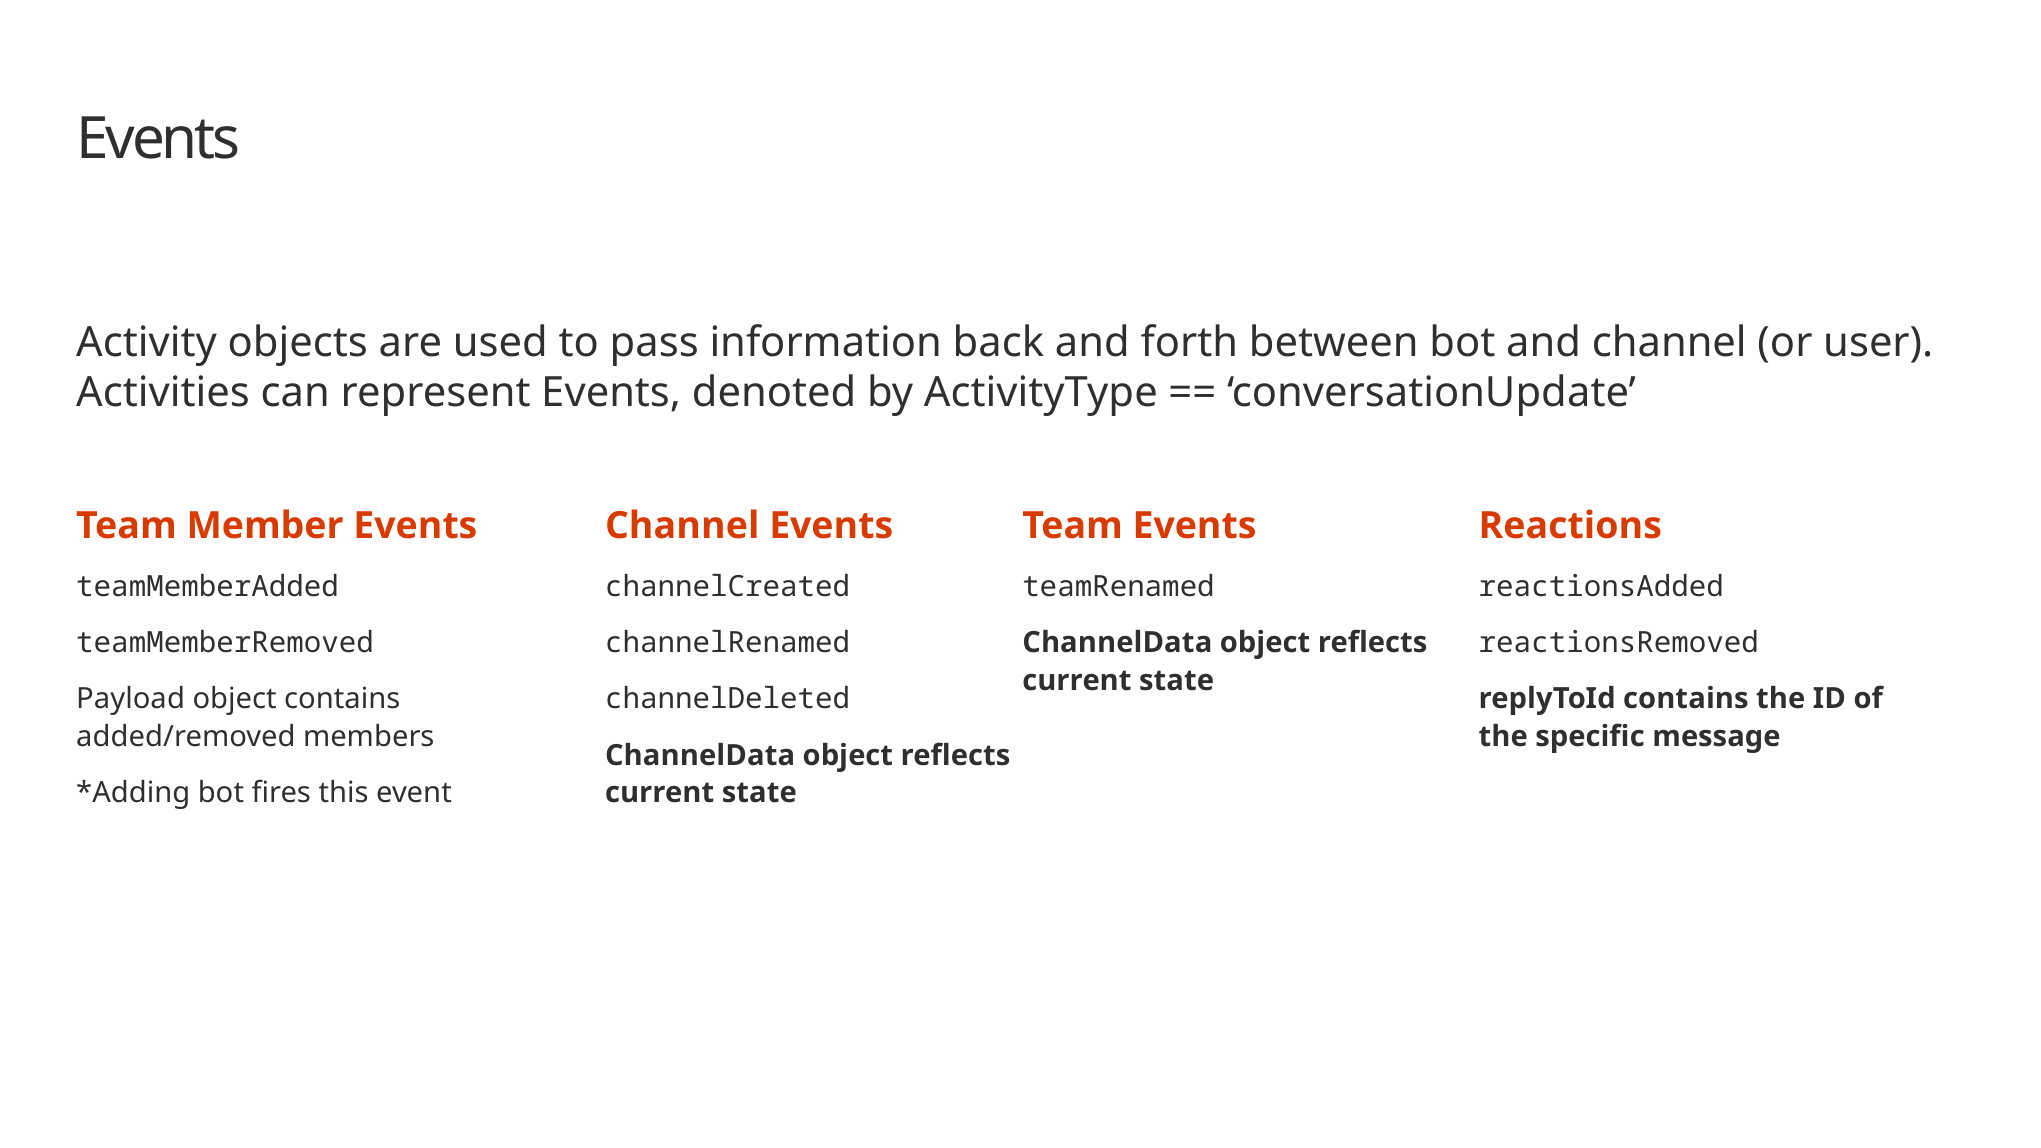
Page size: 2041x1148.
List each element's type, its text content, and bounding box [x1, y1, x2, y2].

text_box Reactions reactionsAdded reactionsRemoved replyToId contains the ID of the specific message [1478, 508, 1912, 753]
list Activity objects are used to pass information back and forth between bot and channel (or user). Activities can represent Events, denoted by ActivityType == ‘conversationUpdate’ [76, 314, 1969, 416]
text_box Channel Events channelCreated channelRenamed channelDeleted ChannelData object reflects current state [605, 508, 1055, 809]
text_box Team Member Events teamMemberAdded teamMemberRemoved Payload object contains added/removed members *Adding bot fires this event [76, 508, 527, 809]
text_box Team Events teamRenamed ChannelData object reflects current state [1022, 508, 1455, 696]
title Events [76, 103, 1969, 172]
